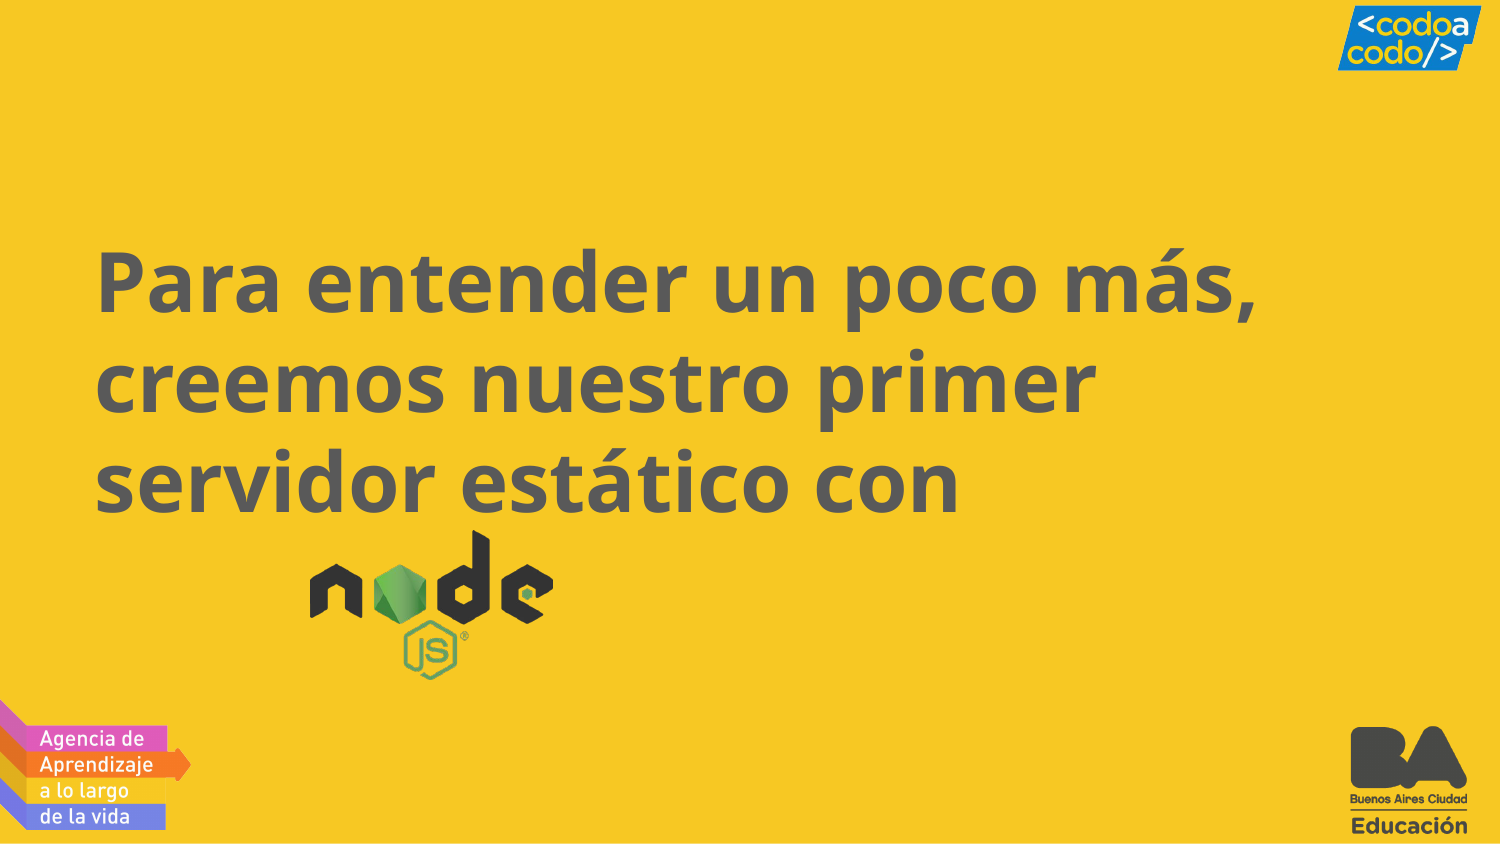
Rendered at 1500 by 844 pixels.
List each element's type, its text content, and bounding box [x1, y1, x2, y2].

picture [1297, 668, 1500, 844]
picture [0, 699, 191, 830]
title Para entender un poco más, creemos nuestro primer servidor estático con [92, 227, 1323, 530]
picture [1337, 5, 1482, 71]
picture [309, 530, 553, 680]
